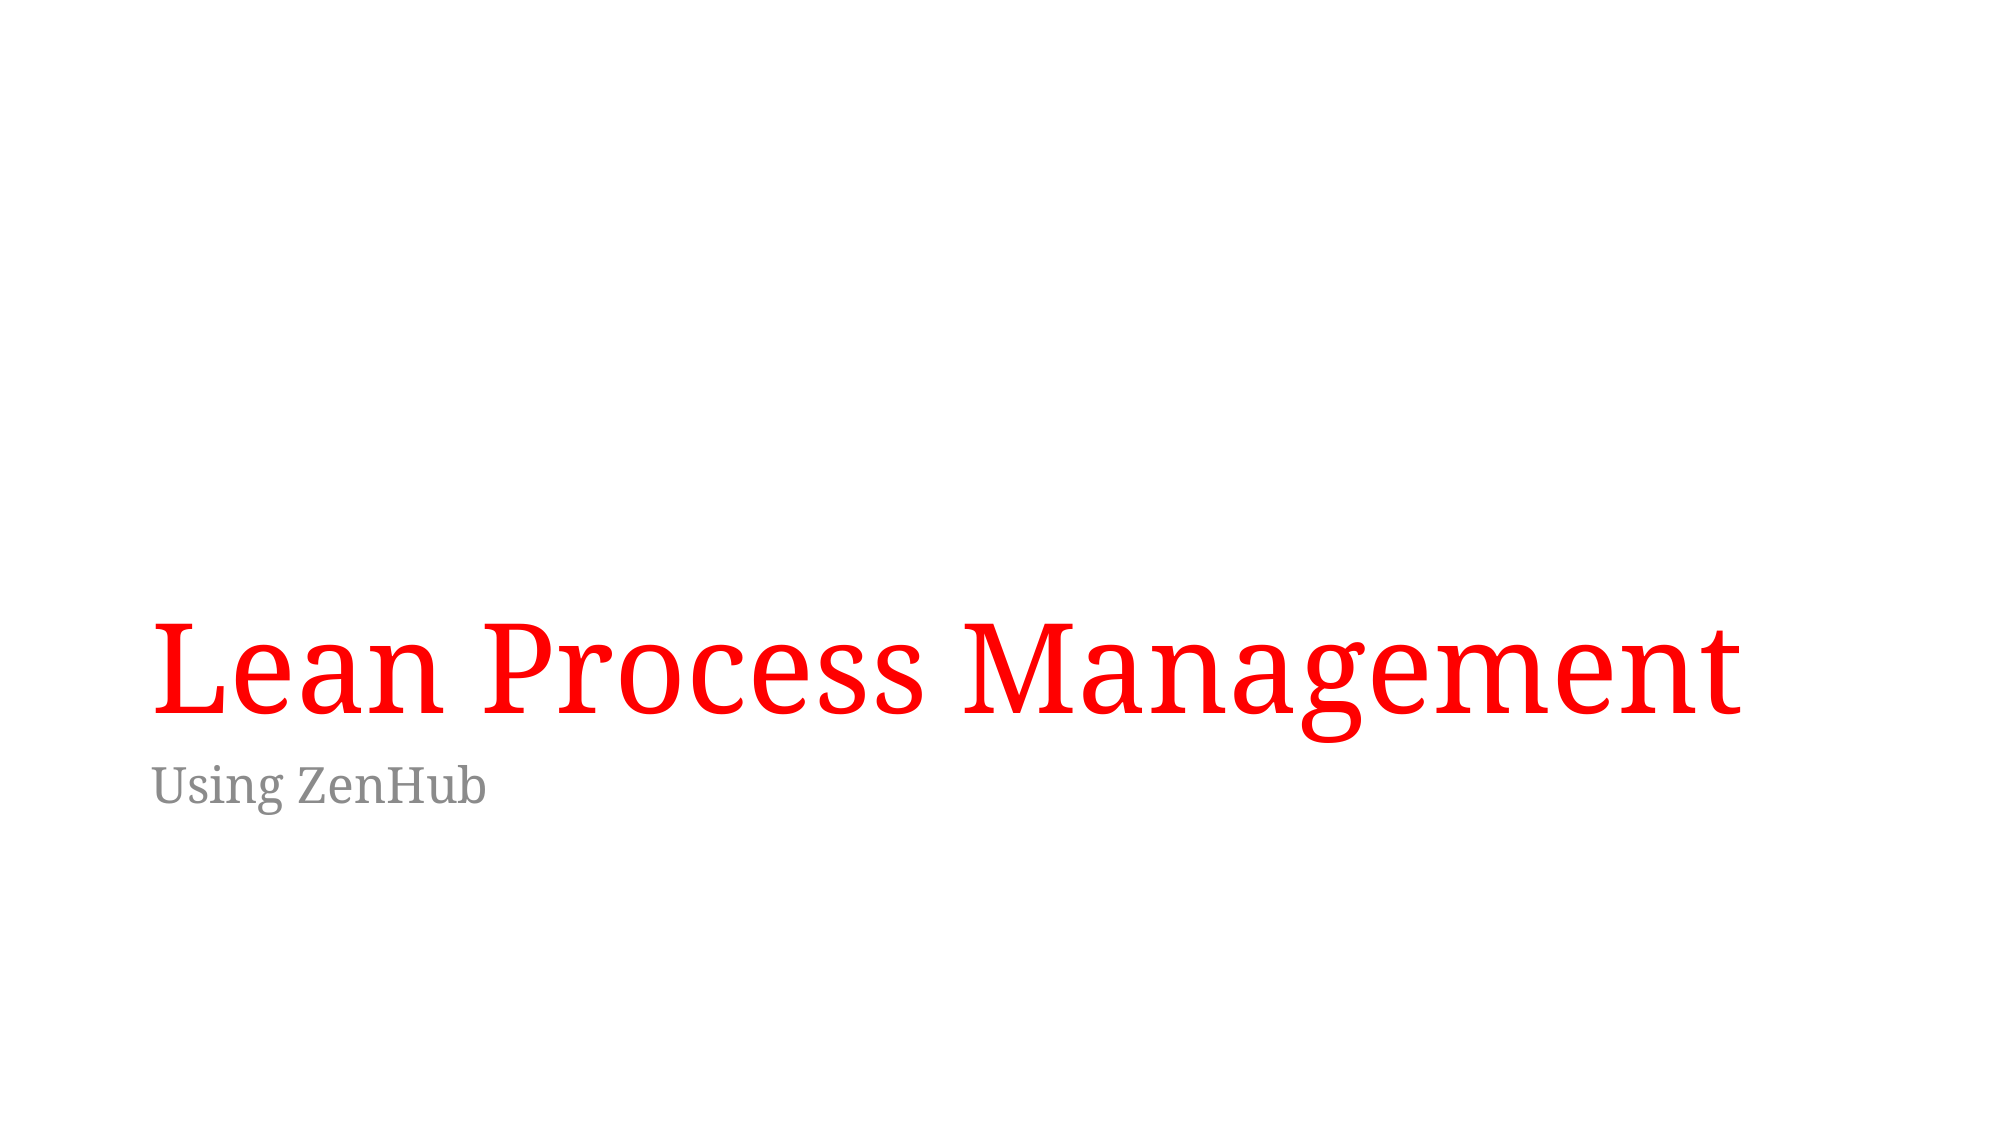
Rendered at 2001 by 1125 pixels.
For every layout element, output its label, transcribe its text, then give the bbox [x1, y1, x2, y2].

list Using ZenHub [136, 752, 1862, 999]
title Lean Process Management [136, 280, 1862, 749]
